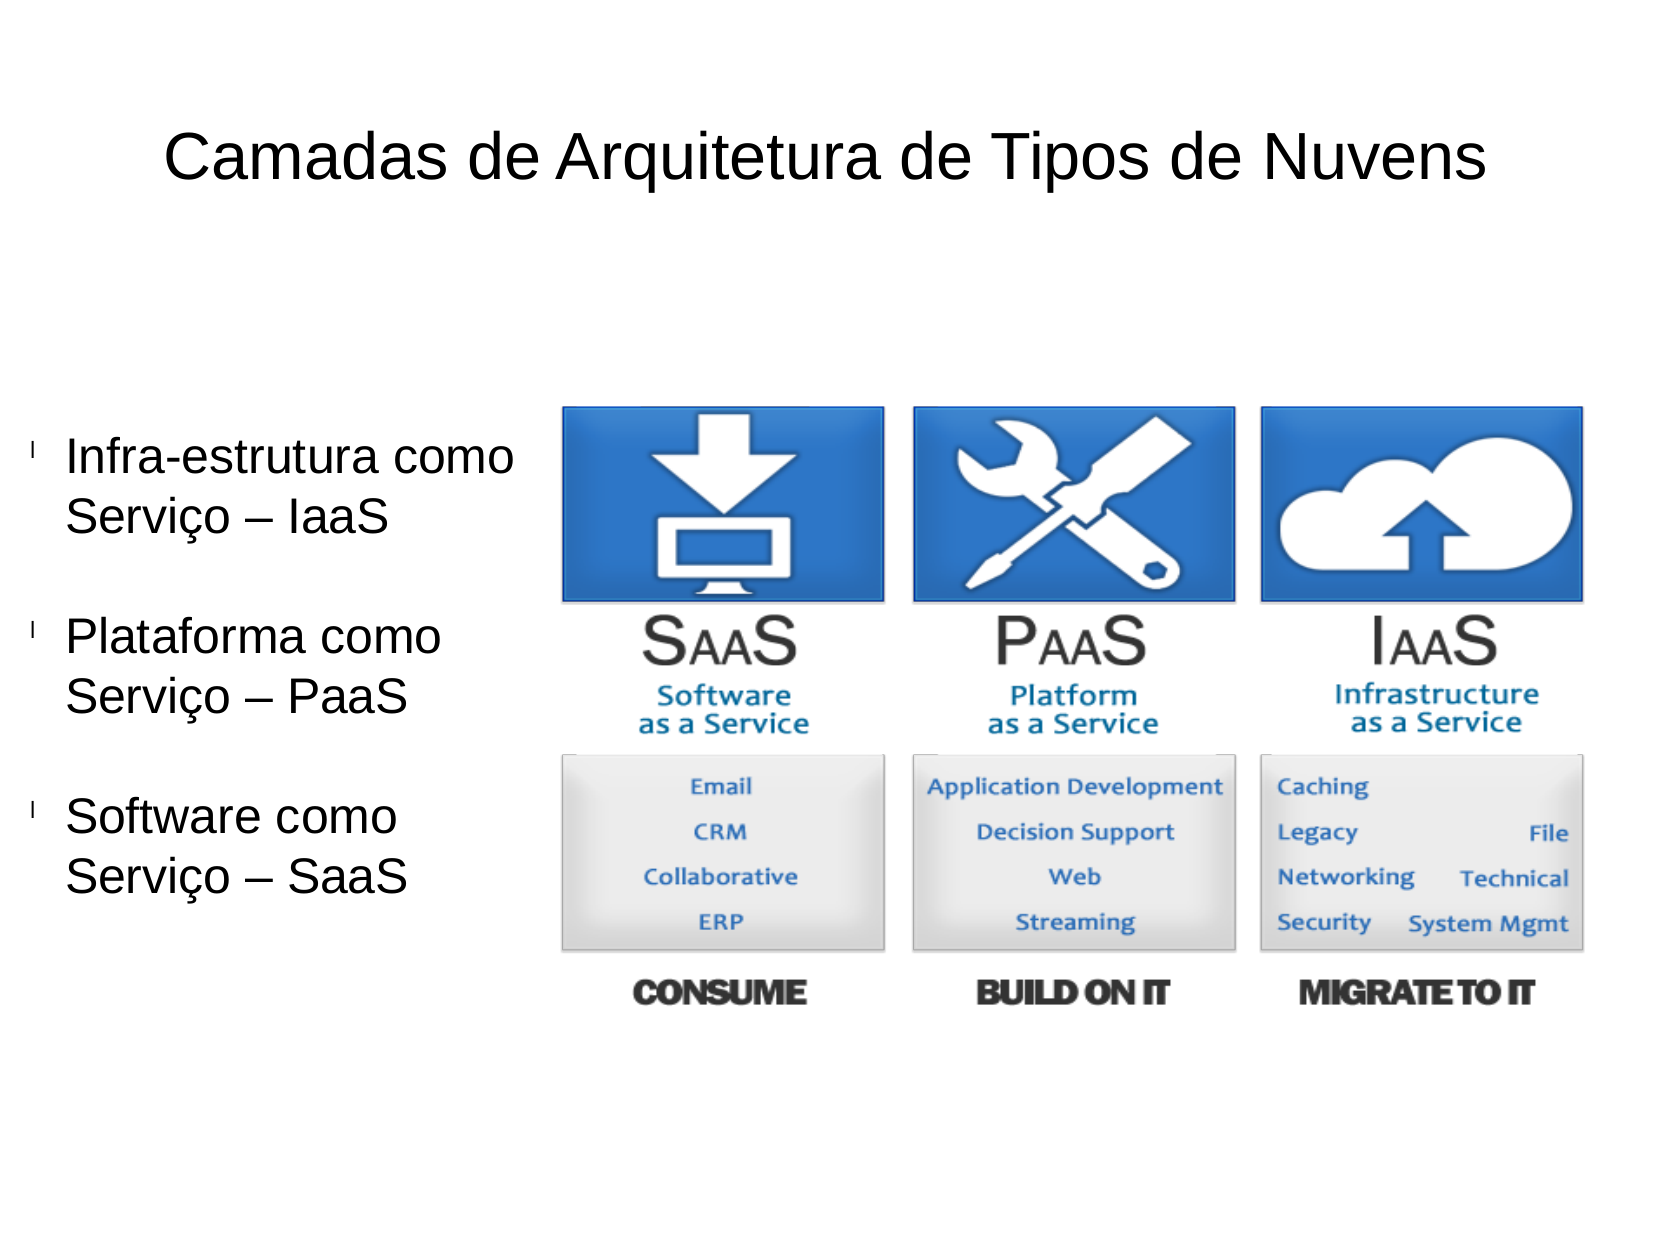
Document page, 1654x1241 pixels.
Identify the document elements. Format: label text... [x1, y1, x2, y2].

picture [549, 376, 1597, 1034]
text_box Infra-estrutura como Serviço – IaaS Plataforma como Serviço – PaaS Software como Serviço – SaaS [29, 423, 544, 1033]
text_box Camadas de Arquitetura de Tipos de Nuvens [82, 49, 1571, 257]
